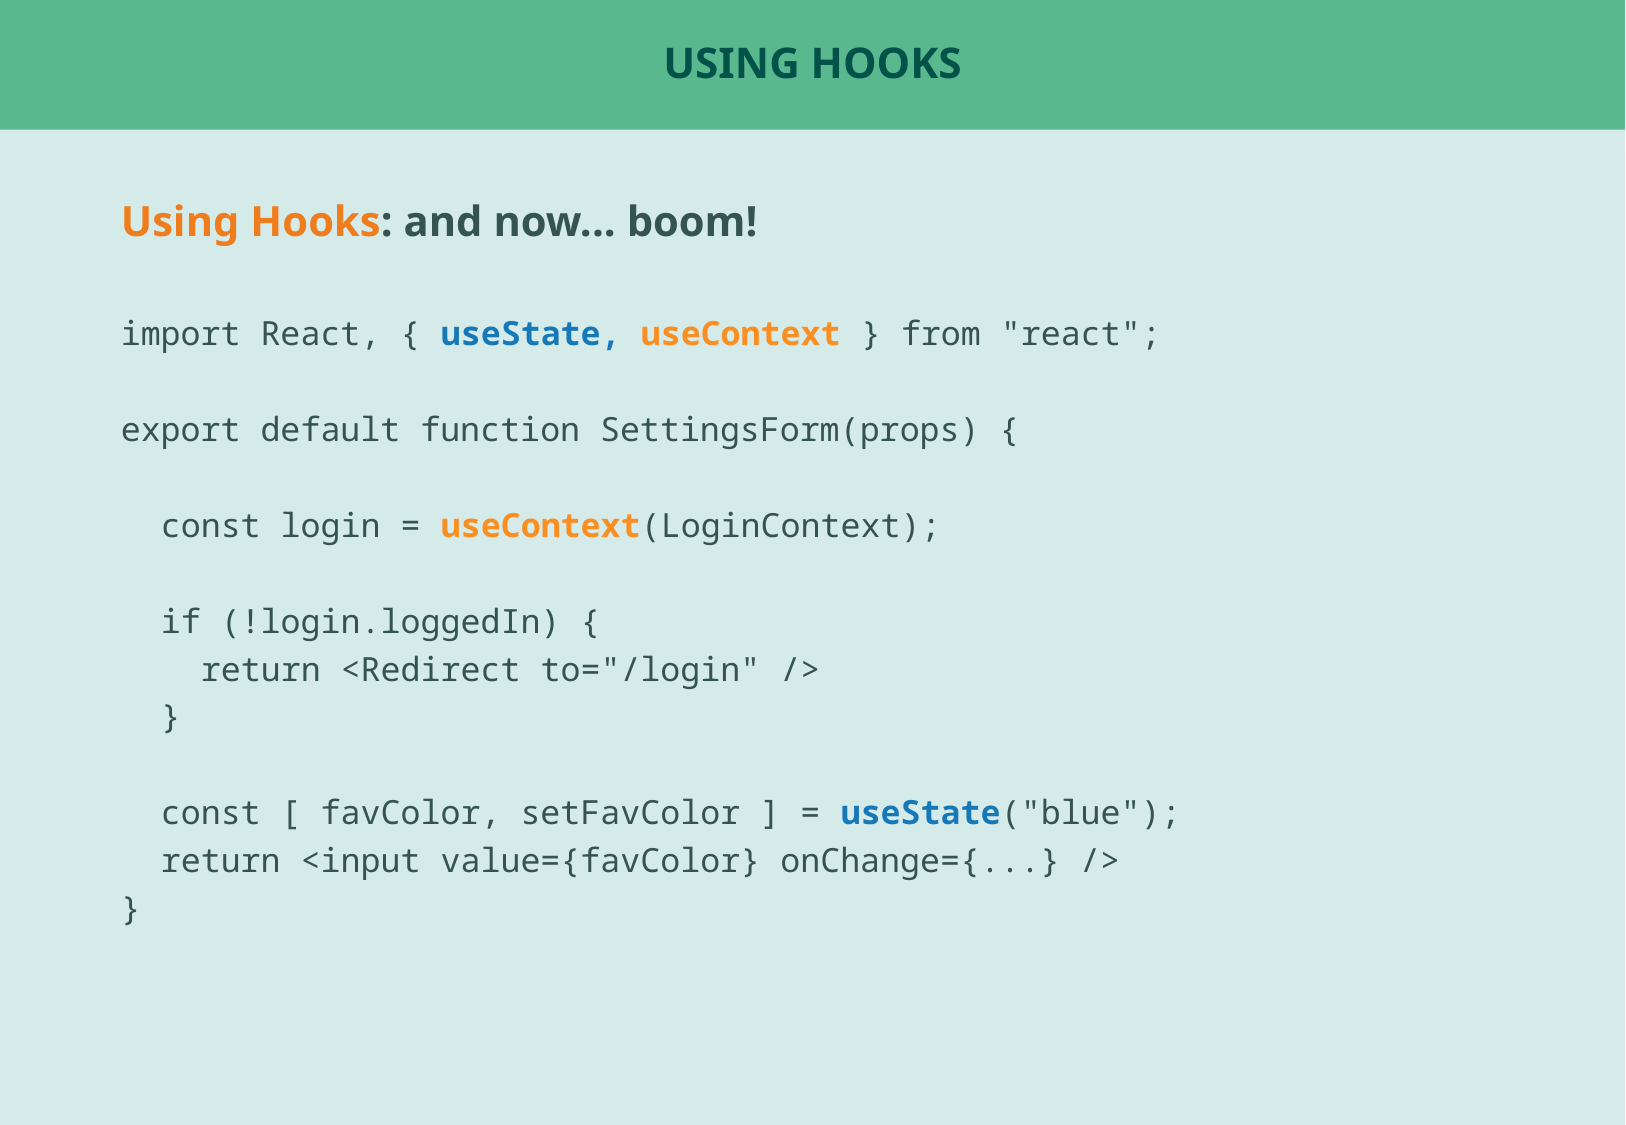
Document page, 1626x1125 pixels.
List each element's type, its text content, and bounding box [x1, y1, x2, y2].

text_box Using Hooks: and now... boom! import React, { useState, useContext } from "react"; export default function SettingsForm(props) { const login = useContext(LoginContext); if (!login.loggedIn) { return <Redirect to="/login" /> } const [ favColor, setFavColor ] = useState("blue"); return <input value={favColor} onChange={...} /> } [106, 177, 1350, 1055]
title using hooks [0, 0, 1625, 130]
